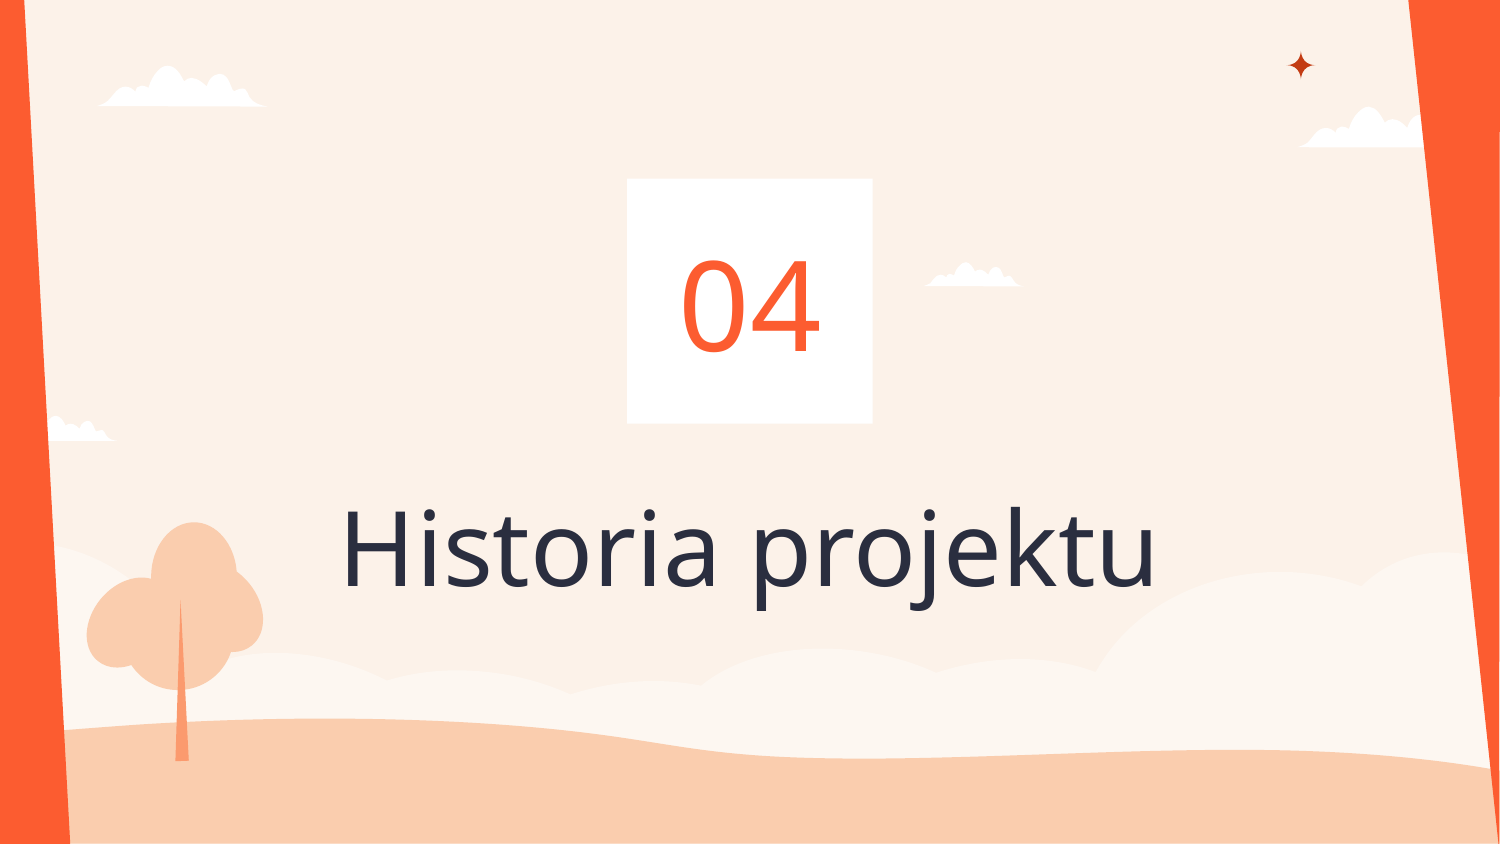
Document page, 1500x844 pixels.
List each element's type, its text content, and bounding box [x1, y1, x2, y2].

title 04 [627, 178, 873, 424]
title Historia projektu [230, 466, 1270, 611]
